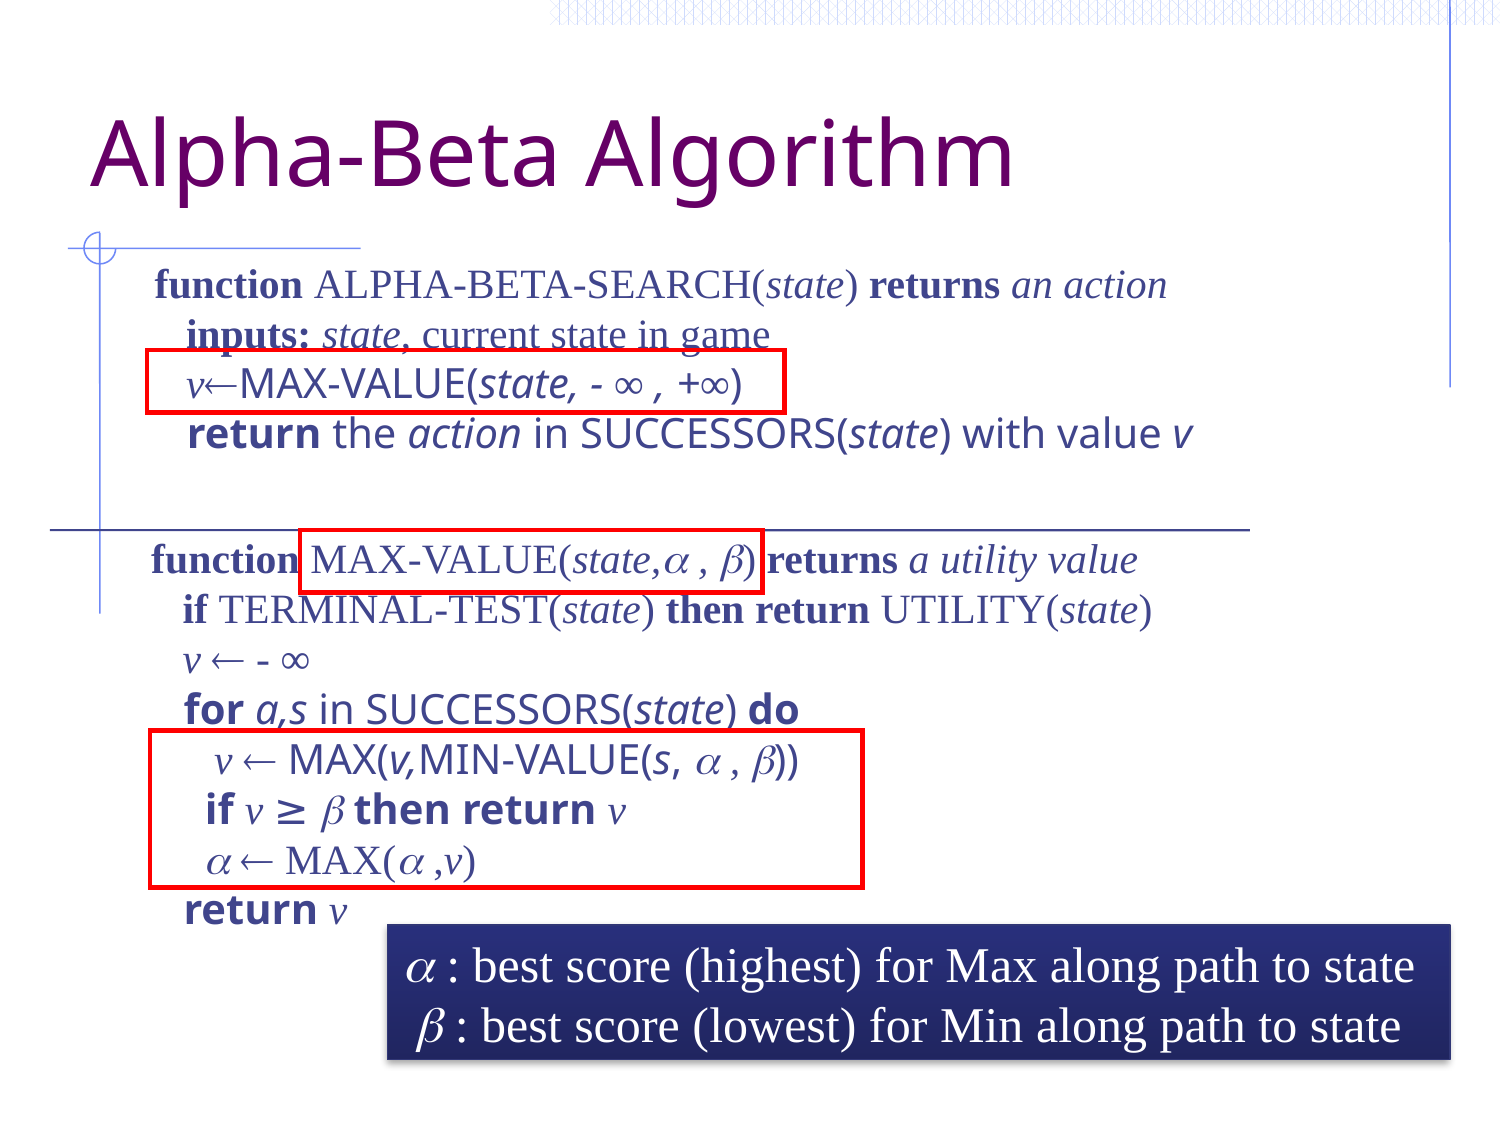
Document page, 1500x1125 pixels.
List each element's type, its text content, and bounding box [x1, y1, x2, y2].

text_box [147, 349, 785, 413]
text_box function MAX-VALUE(state, , ) returns a utility value if TERMINAL-TEST(state) then return UTILITY(state) v  - ∞ for a,s in SUCCESSORS(state) do v  MAX(v,MIN-VALUE(s,  , )) if v ≥  then return v   MAX( ,v) return v [136, 524, 1168, 530]
text_box [299, 530, 763, 593]
text_box  : best score (highest) for Max along path to state  : best score (lowest) for Min along path to state [387, 924, 1451, 1060]
text_box function ALPHA-BETA-SEARCH(state) returns an action inputs: state, current state in game vMAX-VALUE(state, - ∞ , +∞) return the action in SUCCESSORS(state) with value v [139, 249, 1208, 465]
title Alpha-Beta Algorithm [75, 24, 1425, 213]
text_box [150, 730, 863, 888]
text_box function MAX-VALUE(state, , ) returns a utility value if TERMINAL-TEST(state) then return UTILITY(state) v  - ∞ for a,s in SUCCESSORS(state) do v  MAX(v,MIN-VALUE(s,  , )) if v ≥  then return v   MAX( ,v) return v [136, 531, 1168, 940]
